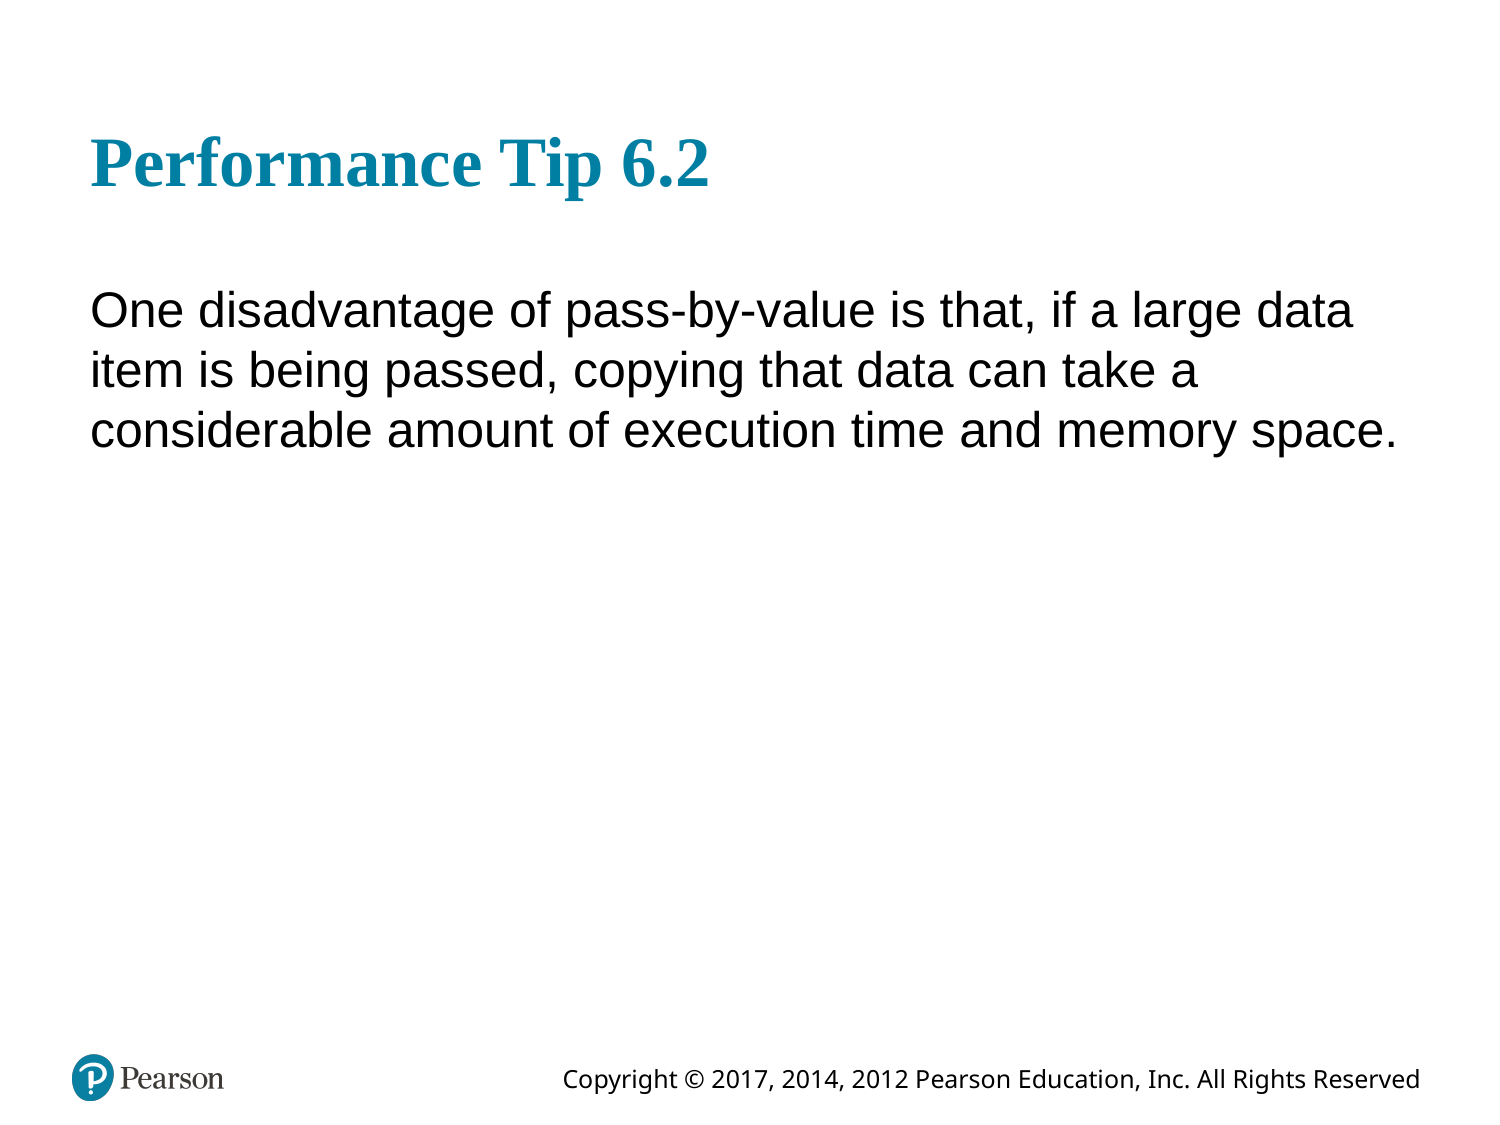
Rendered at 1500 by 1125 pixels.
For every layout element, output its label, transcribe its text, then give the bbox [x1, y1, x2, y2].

title Performance Tip 6.2 [75, 0, 1425, 216]
picture [72, 1087, 83, 1101]
picture [72, 1054, 88, 1070]
picture [98, 1054, 224, 1101]
list One disadvantage of pass-by-value is that, if a large data item is being passed, copying that data can take a considerable amount of execution time and memory space. [75, 262, 1425, 1005]
picture [80, 1063, 106, 1088]
